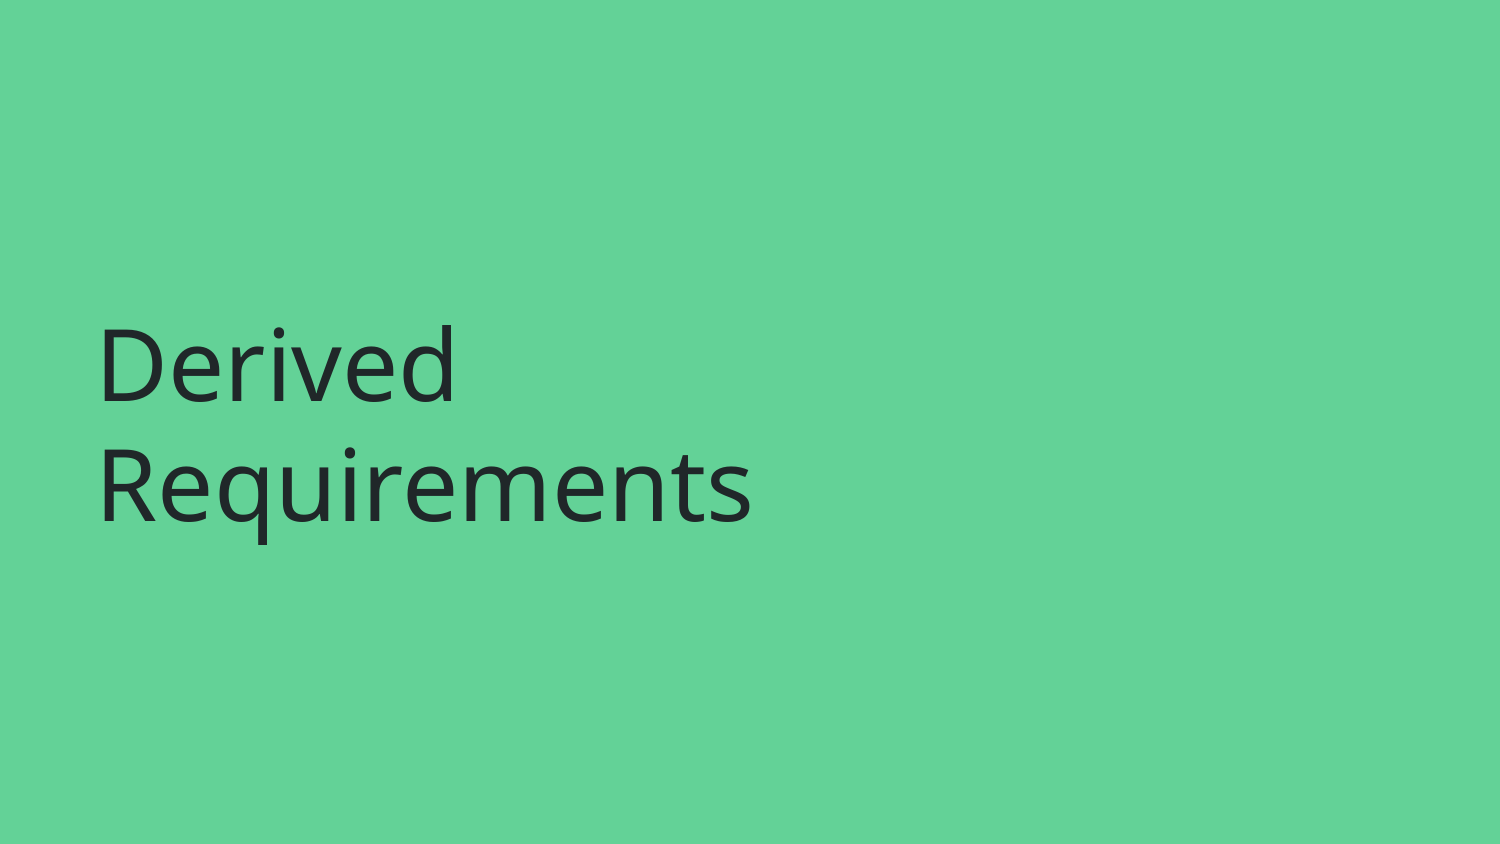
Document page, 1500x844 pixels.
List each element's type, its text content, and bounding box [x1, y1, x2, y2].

title Derived Requirements [80, 86, 1032, 758]
